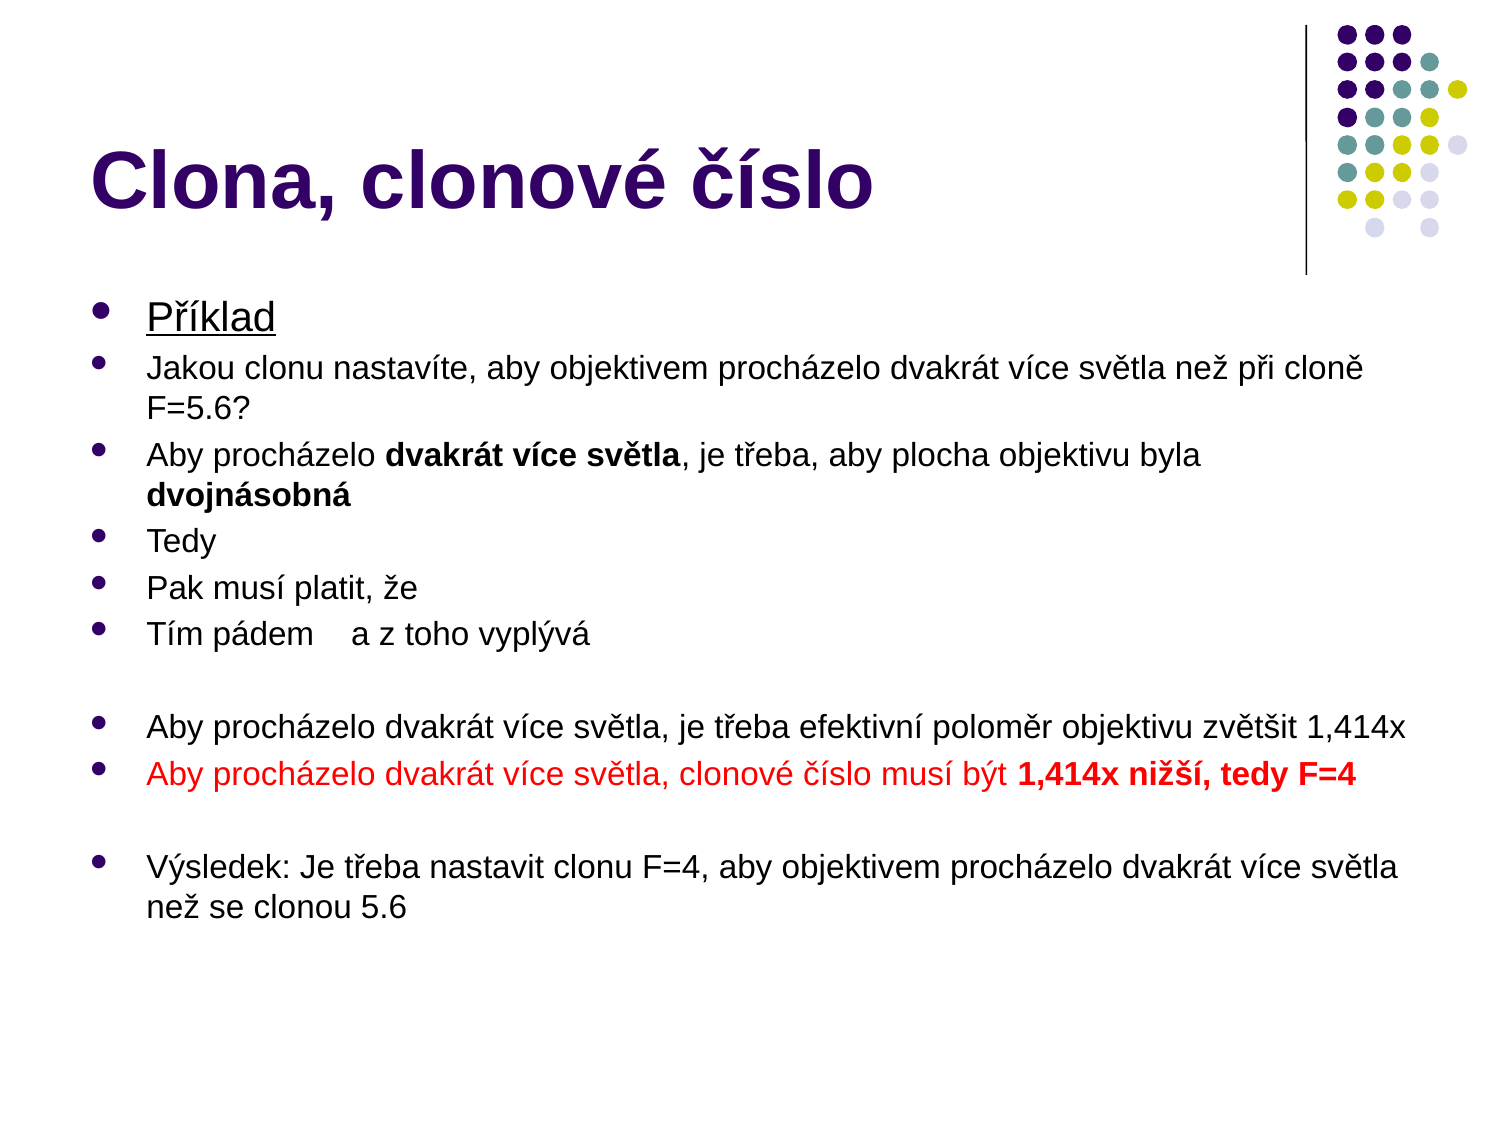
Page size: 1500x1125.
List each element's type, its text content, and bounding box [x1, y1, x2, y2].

title Clona, clonové číslo [74, 19, 1313, 233]
